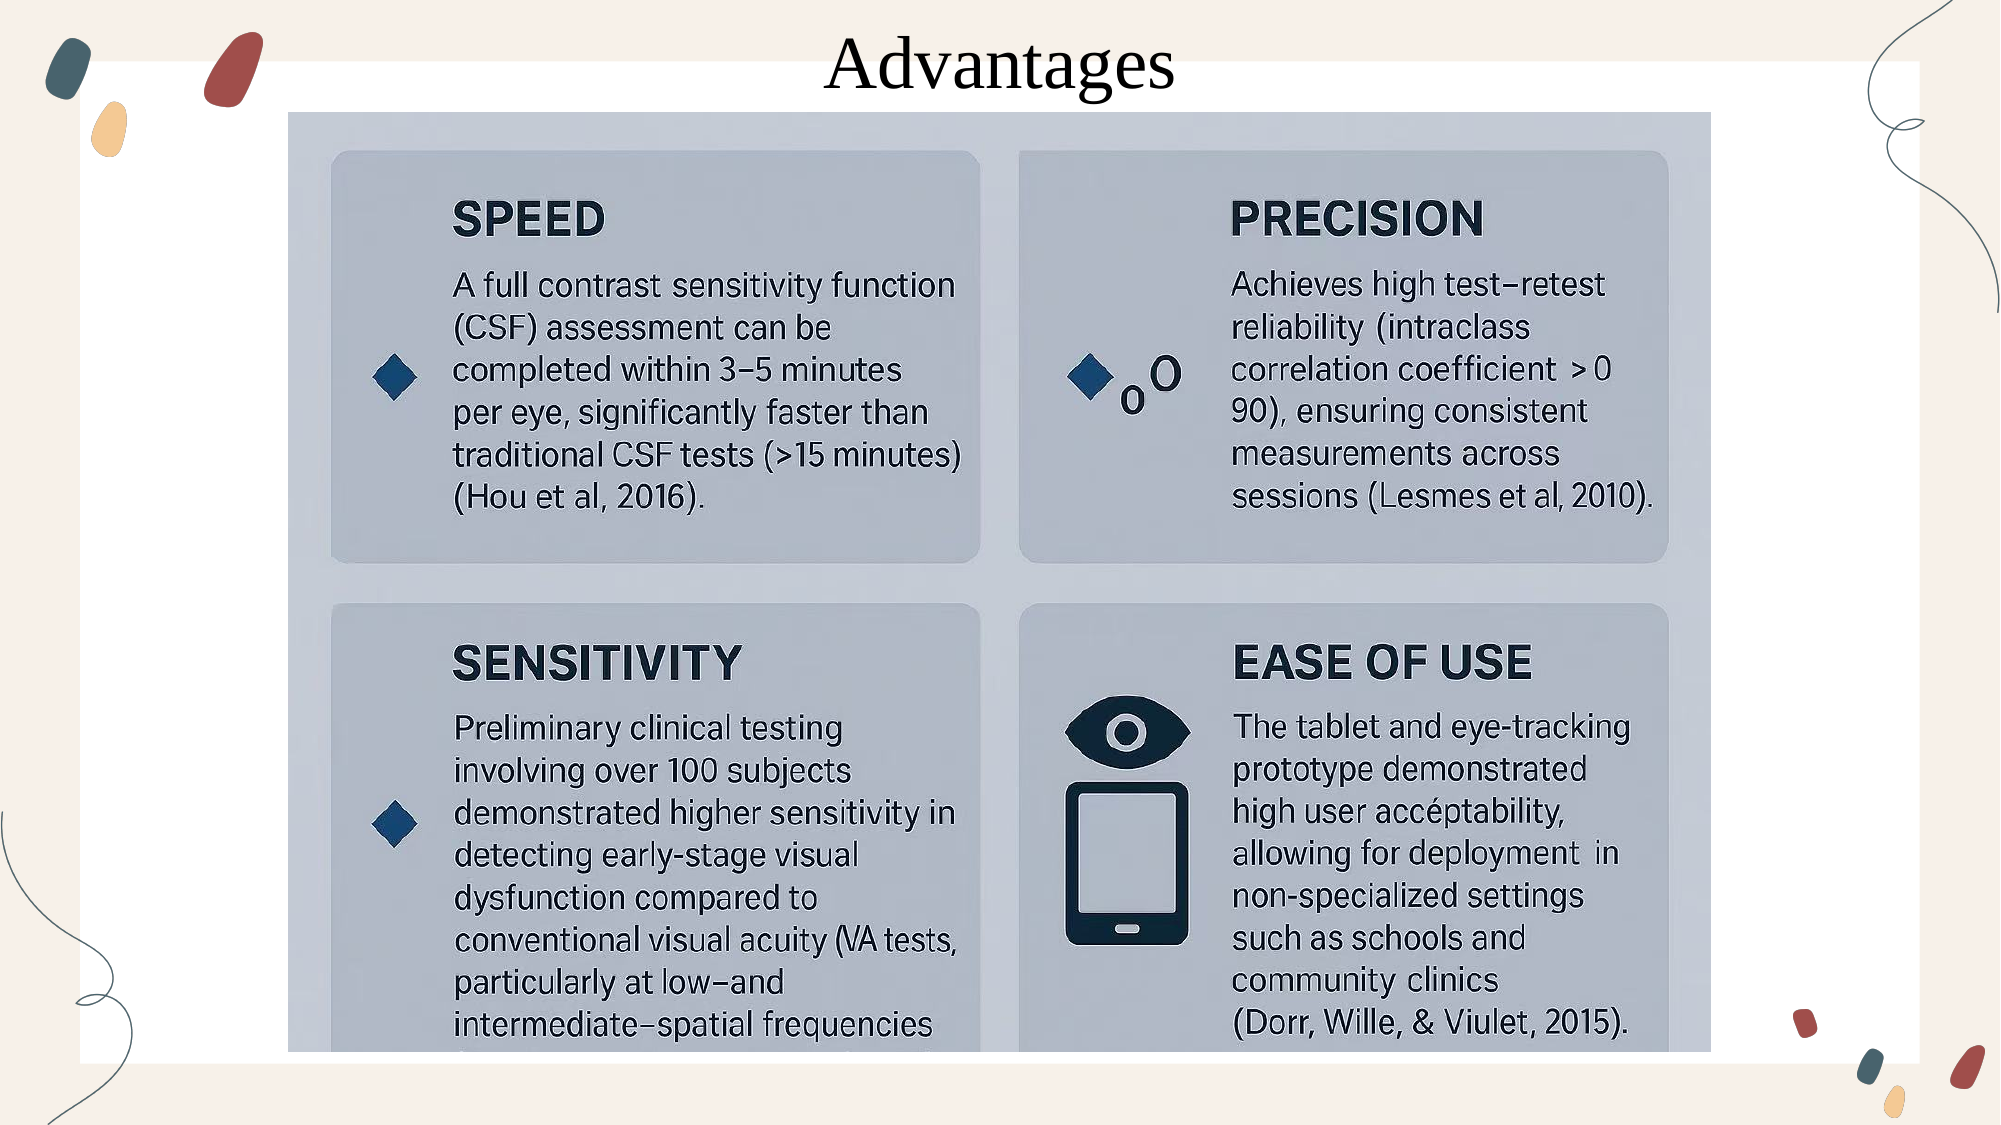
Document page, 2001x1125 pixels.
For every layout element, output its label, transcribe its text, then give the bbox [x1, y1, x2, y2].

picture [288, 112, 1711, 1052]
text_box Advantages [666, 6, 1334, 112]
picture [0, 0, 263, 157]
picture [1867, 0, 2000, 313]
picture [1, 812, 133, 1125]
picture [1793, 1009, 1985, 1118]
